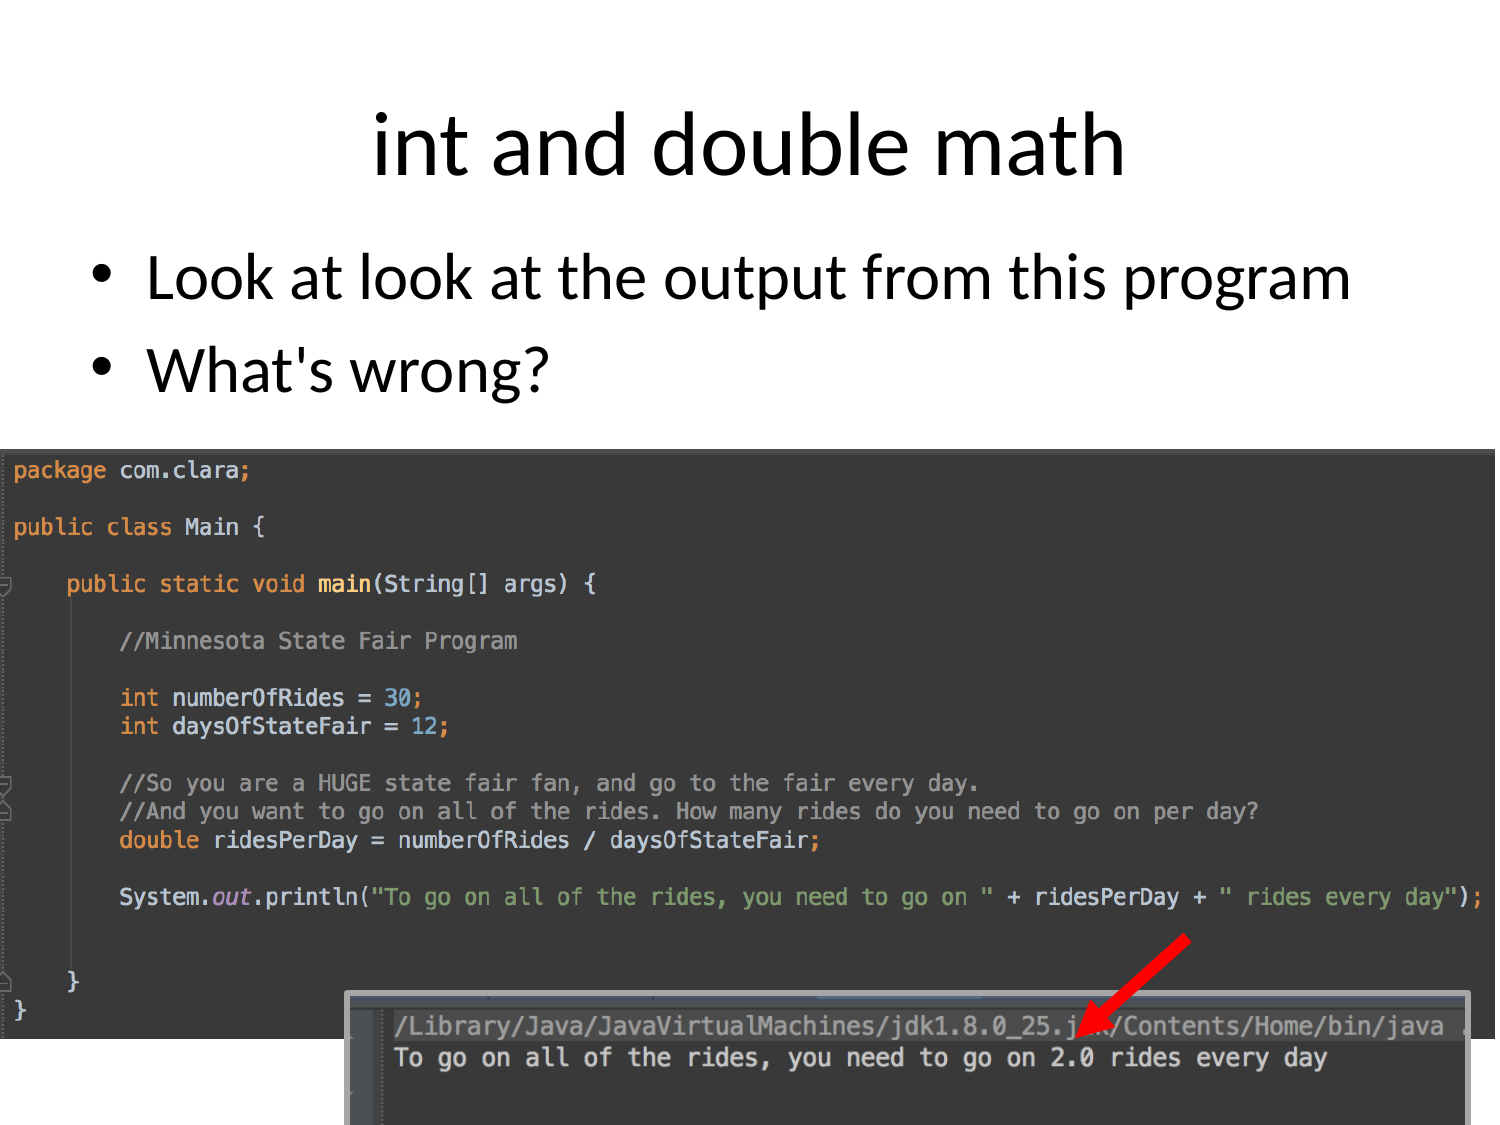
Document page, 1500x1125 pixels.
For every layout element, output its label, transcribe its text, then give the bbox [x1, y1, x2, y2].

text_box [1074, 937, 1188, 1039]
list Look at look at the output from this program What's wrong? [75, 224, 1425, 448]
picture [0, 449, 1495, 1125]
title int and double math [75, 45, 1425, 224]
